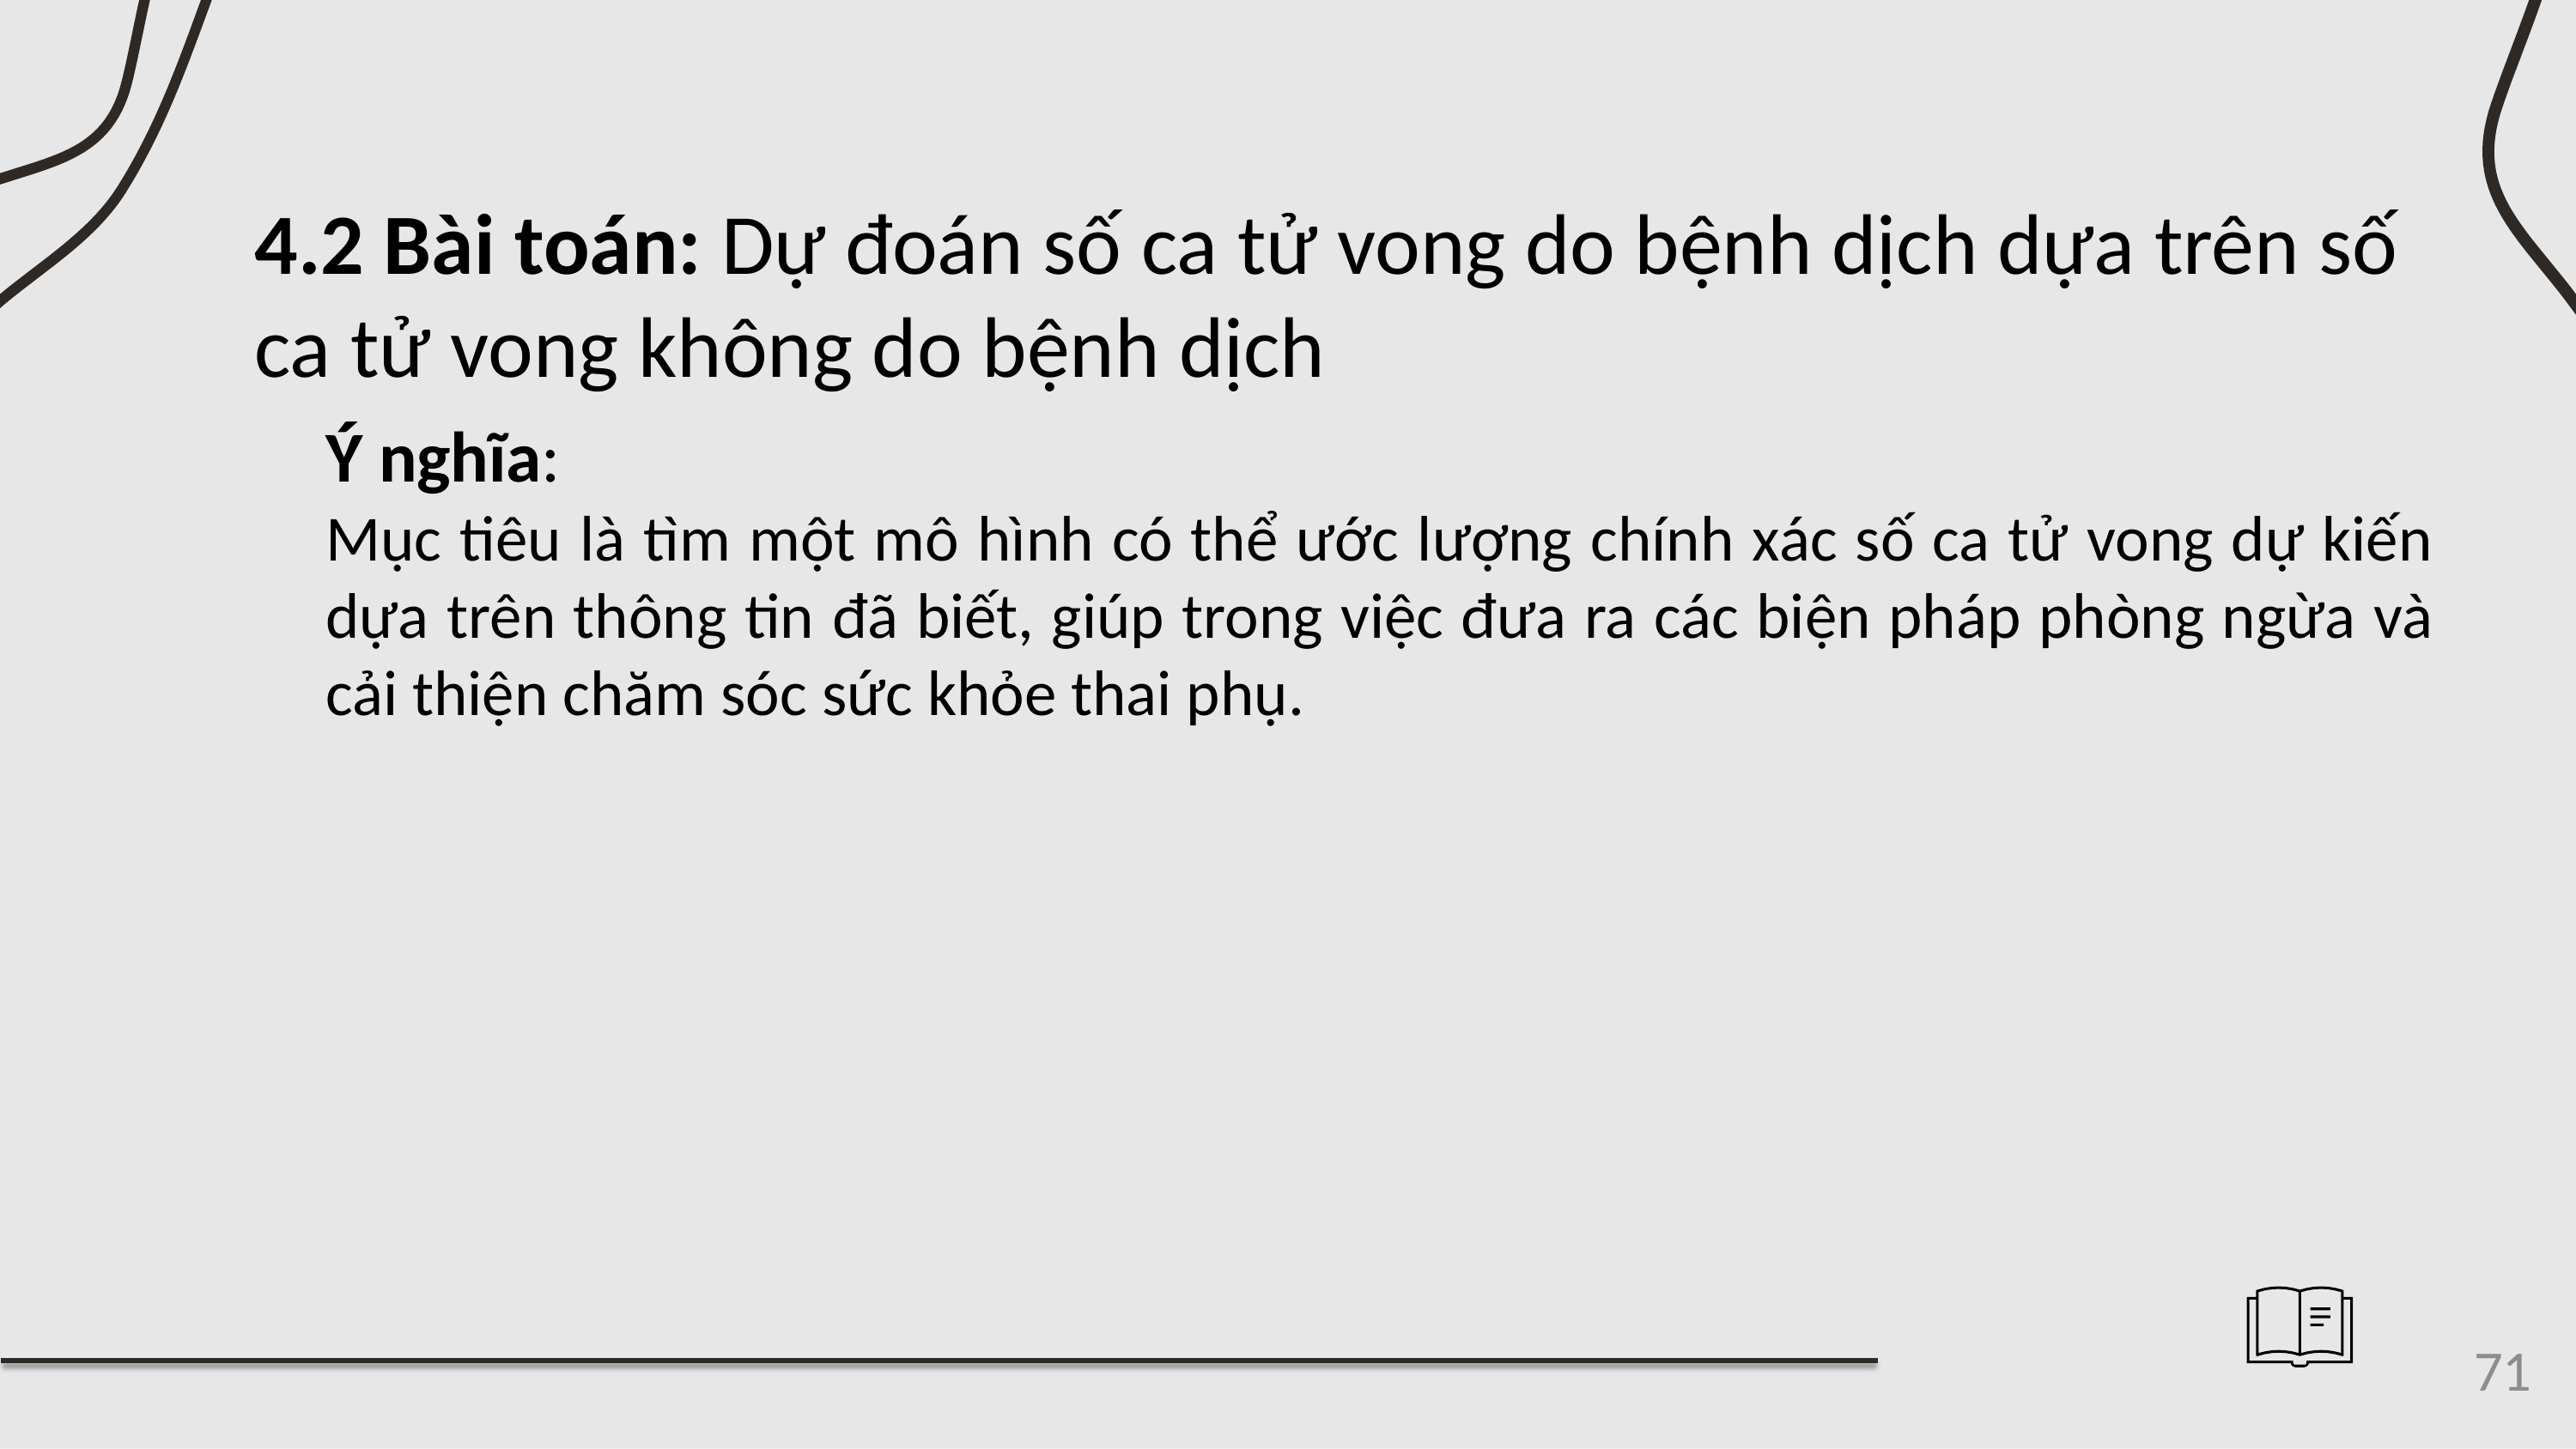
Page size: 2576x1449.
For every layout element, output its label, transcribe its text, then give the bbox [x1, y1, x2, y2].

text_box [2246, 1286, 2354, 1367]
text_box Ý nghĩa: Mục tiêu là tìm một mô hình có thể ước lượng chính xác số ca tử vong dự kiến dựa trên thông tin đã biết, giúp trong việc đưa ra các biện pháp phòng ngừa và cải thiện chăm sóc sức khỏe thai phụ. [324, 409, 2436, 729]
title 4.2 Bài toán: Dự đoán số ca tử vong do bệnh dịch dựa trên số ca tử vong không do bệnh dịch [252, 186, 2420, 431]
slide_number 71 [2468, 1346, 2540, 1449]
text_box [0, 1355, 1888, 1376]
